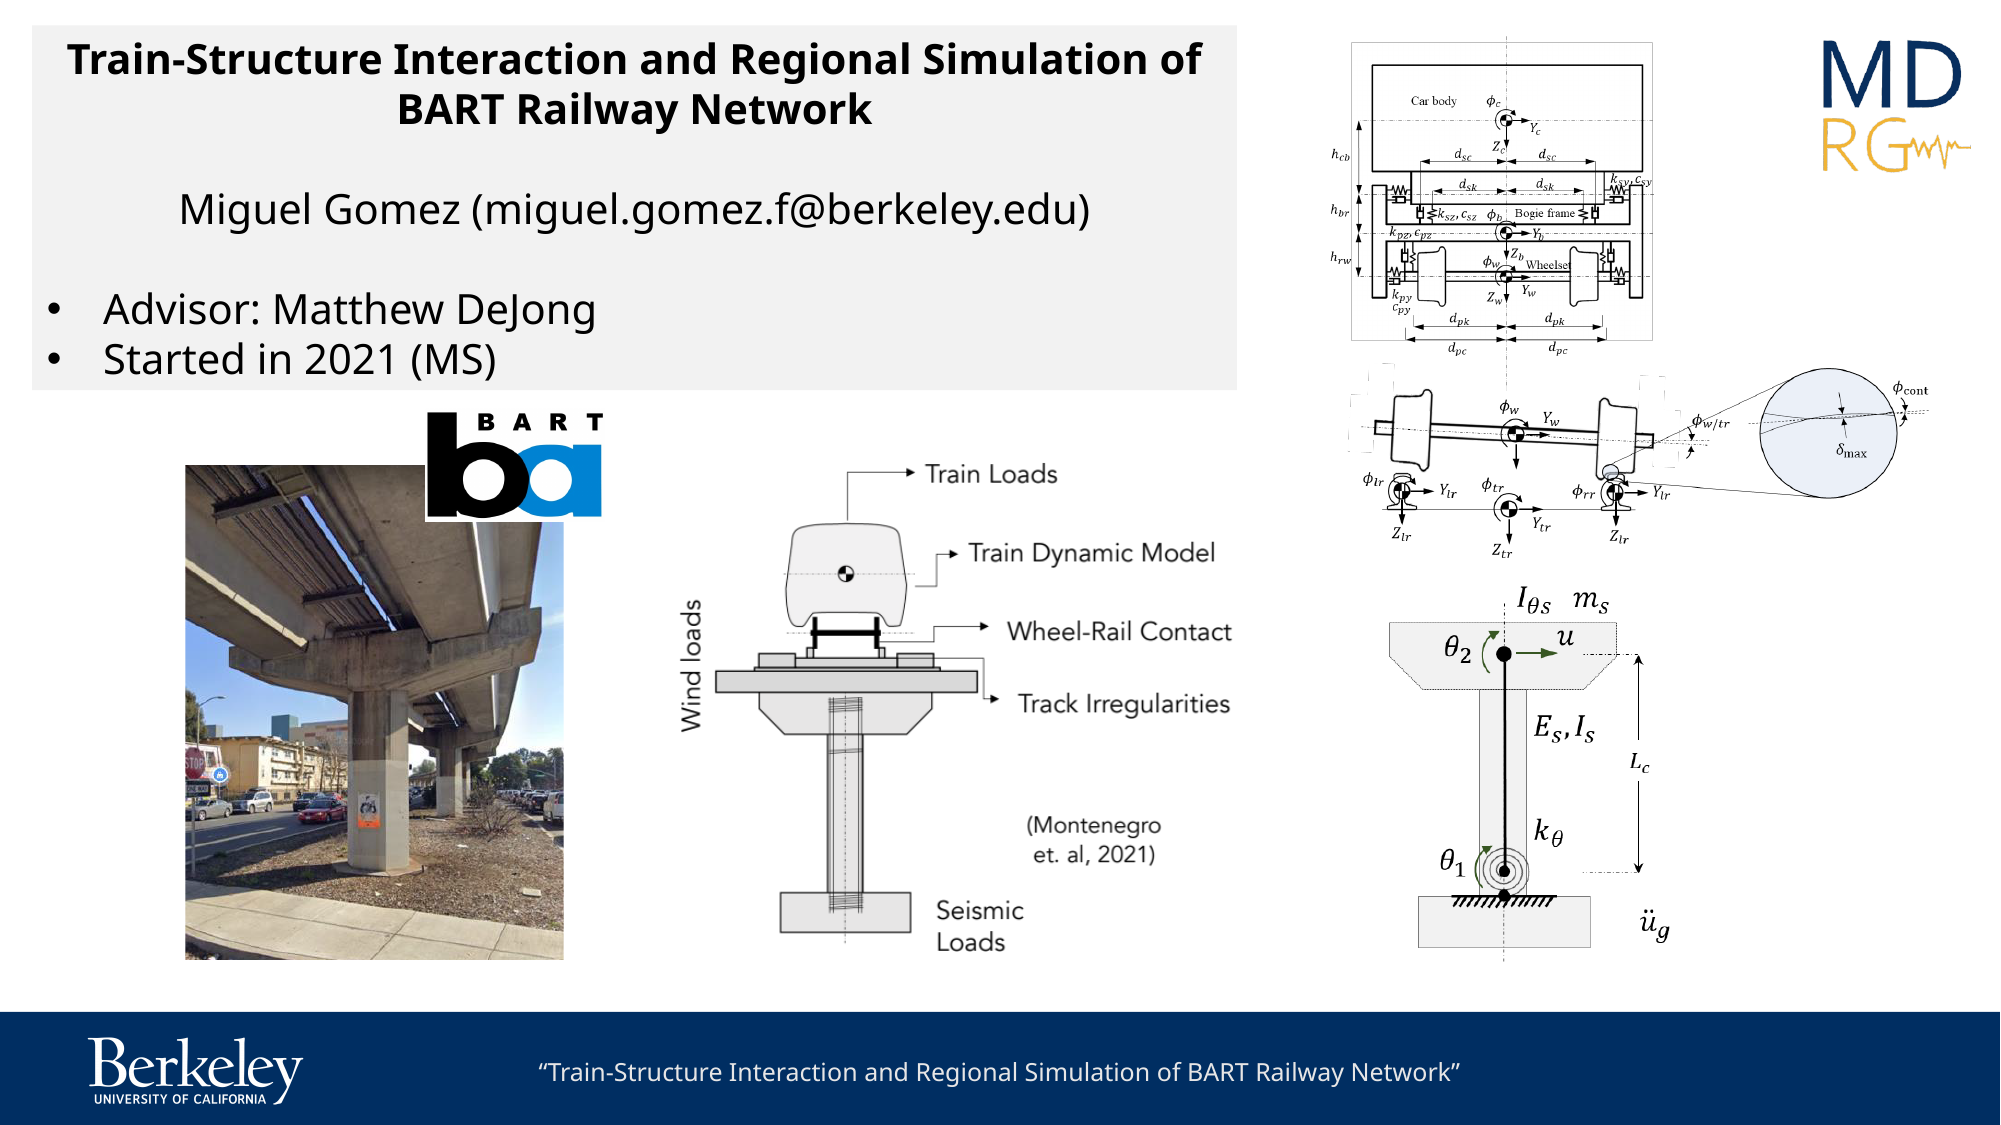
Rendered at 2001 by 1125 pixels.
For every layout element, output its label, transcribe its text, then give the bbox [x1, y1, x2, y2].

picture [185, 408, 605, 960]
picture [77, 1031, 314, 1111]
picture [1379, 572, 1698, 964]
footer “Train-Structure Interaction and Regional Simulation of BART Railway Network” [341, 1041, 1658, 1102]
text_box [0, 1011, 2000, 1125]
picture [1813, 27, 1971, 185]
slide_number 1 [1412, 1042, 1863, 1103]
text_box Train-Structure Interaction and Regional Simulation of BART Railway Network Miguel Gomez (miguel.gomez.f@berkeley.edu) Advisor: Matthew DeJong Started in 2021 (MS) [32, 25, 1237, 391]
picture [1316, 36, 1943, 563]
picture [668, 451, 1269, 974]
